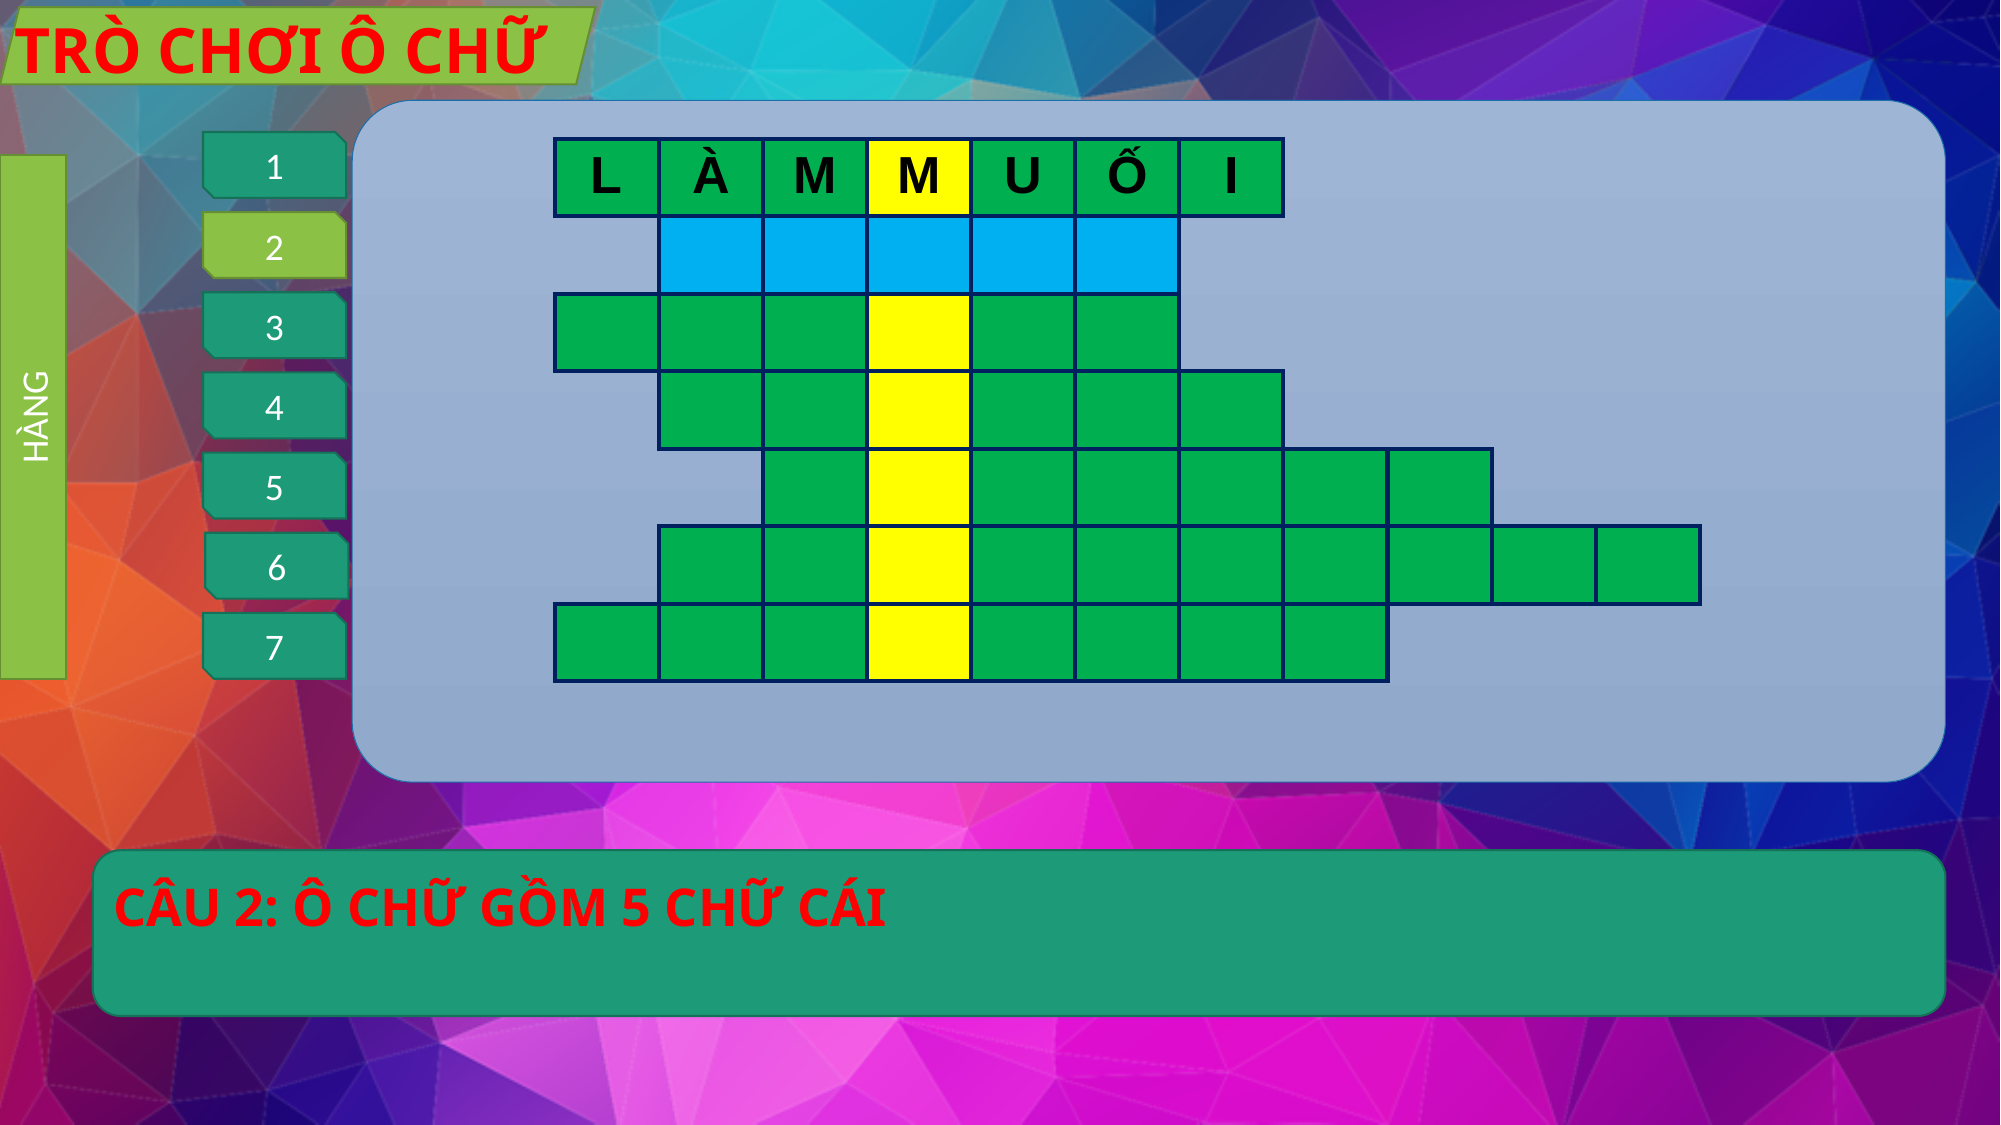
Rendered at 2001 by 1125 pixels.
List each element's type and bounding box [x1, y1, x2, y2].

picture [0, 0, 2001, 1125]
text_box [92, 850, 1946, 1016]
text_box [0, 3, 744, 95]
